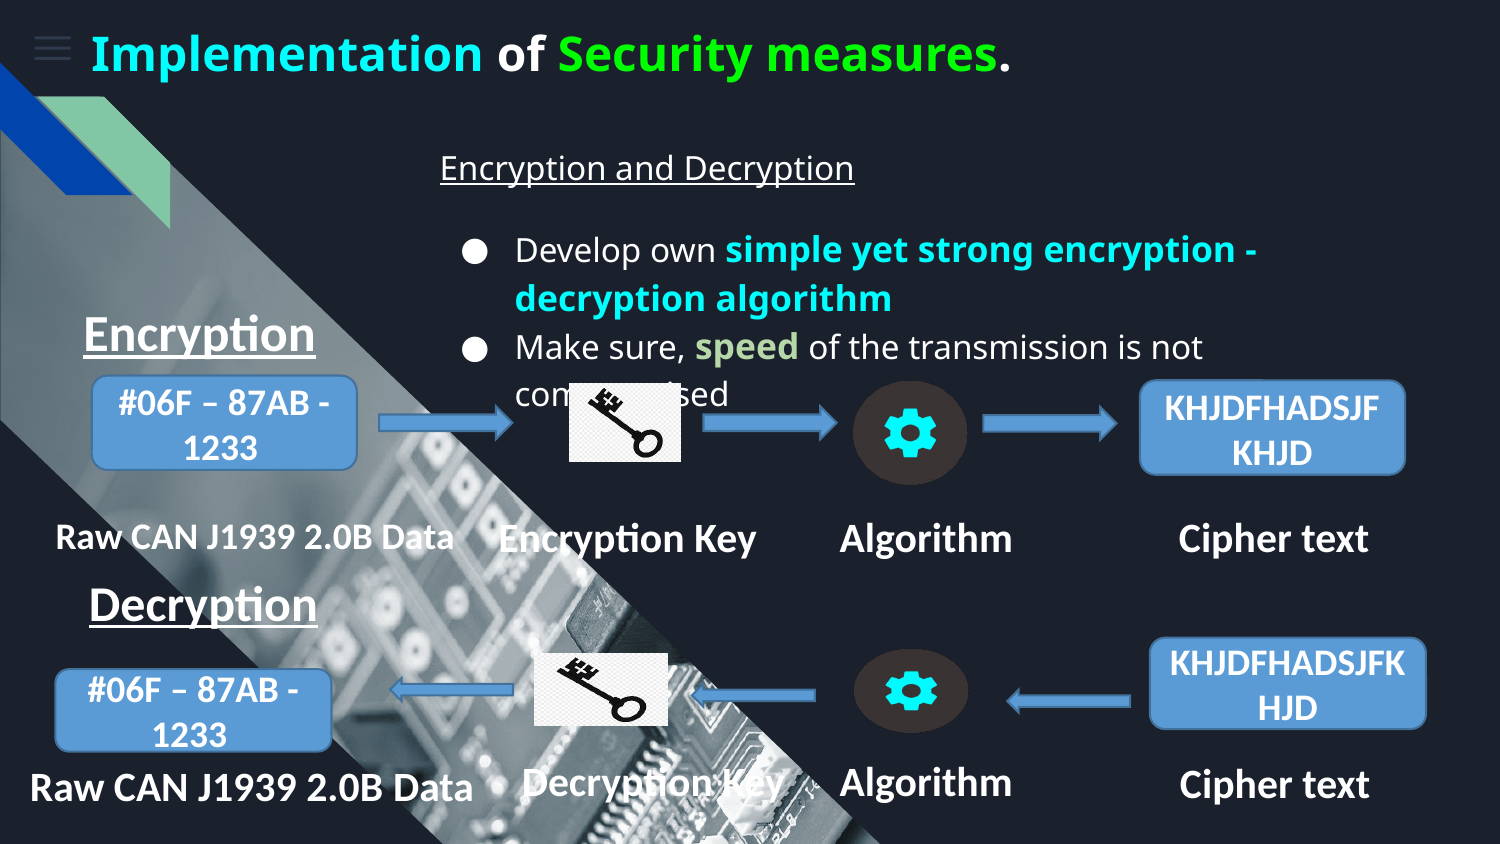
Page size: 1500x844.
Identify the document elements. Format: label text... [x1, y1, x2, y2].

text_box Algorithm [824, 747, 1036, 813]
text_box KHJDFHADSJFKHJD [1149, 637, 1427, 730]
text_box Cipher text [1163, 503, 1406, 569]
text_box Decryption Key [506, 747, 808, 822]
text_box Cipher text [1165, 749, 1442, 828]
picture [229, 569, 779, 752]
text_box Encryption [68, 292, 357, 358]
text_box Raw CAN J1939 2.0B Data [14, 752, 532, 818]
text_box Decryption [73, 564, 352, 639]
text_box Raw CAN J1939 2.0B Data [40, 504, 484, 590]
text_box [1007, 689, 1131, 713]
text_box Encryption Key [483, 503, 784, 569]
text_box [703, 406, 837, 440]
picture [848, 644, 974, 737]
text_box Algorithm [824, 503, 1048, 569]
title Implementation of Security measures. [0, 0, 1258, 86]
text_box [379, 406, 513, 440]
picture [568, 383, 681, 463]
text_box [983, 406, 1117, 440]
list Encryption and Decryption Develop own simple yet strong encryption - decryption algorithm Make sure, speed of the transmission is not compromised [424, 126, 1427, 364]
text_box #06F – 87AB - 1233 [55, 669, 332, 752]
picture [0, 97, 525, 504]
text_box KHJDFHADSJFKHJD [1139, 380, 1406, 475]
picture [847, 375, 973, 490]
text_box [691, 683, 815, 707]
picture [415, 775, 880, 844]
text_box #06F – 87AB - 1233 [91, 375, 357, 470]
text_box [390, 678, 513, 702]
